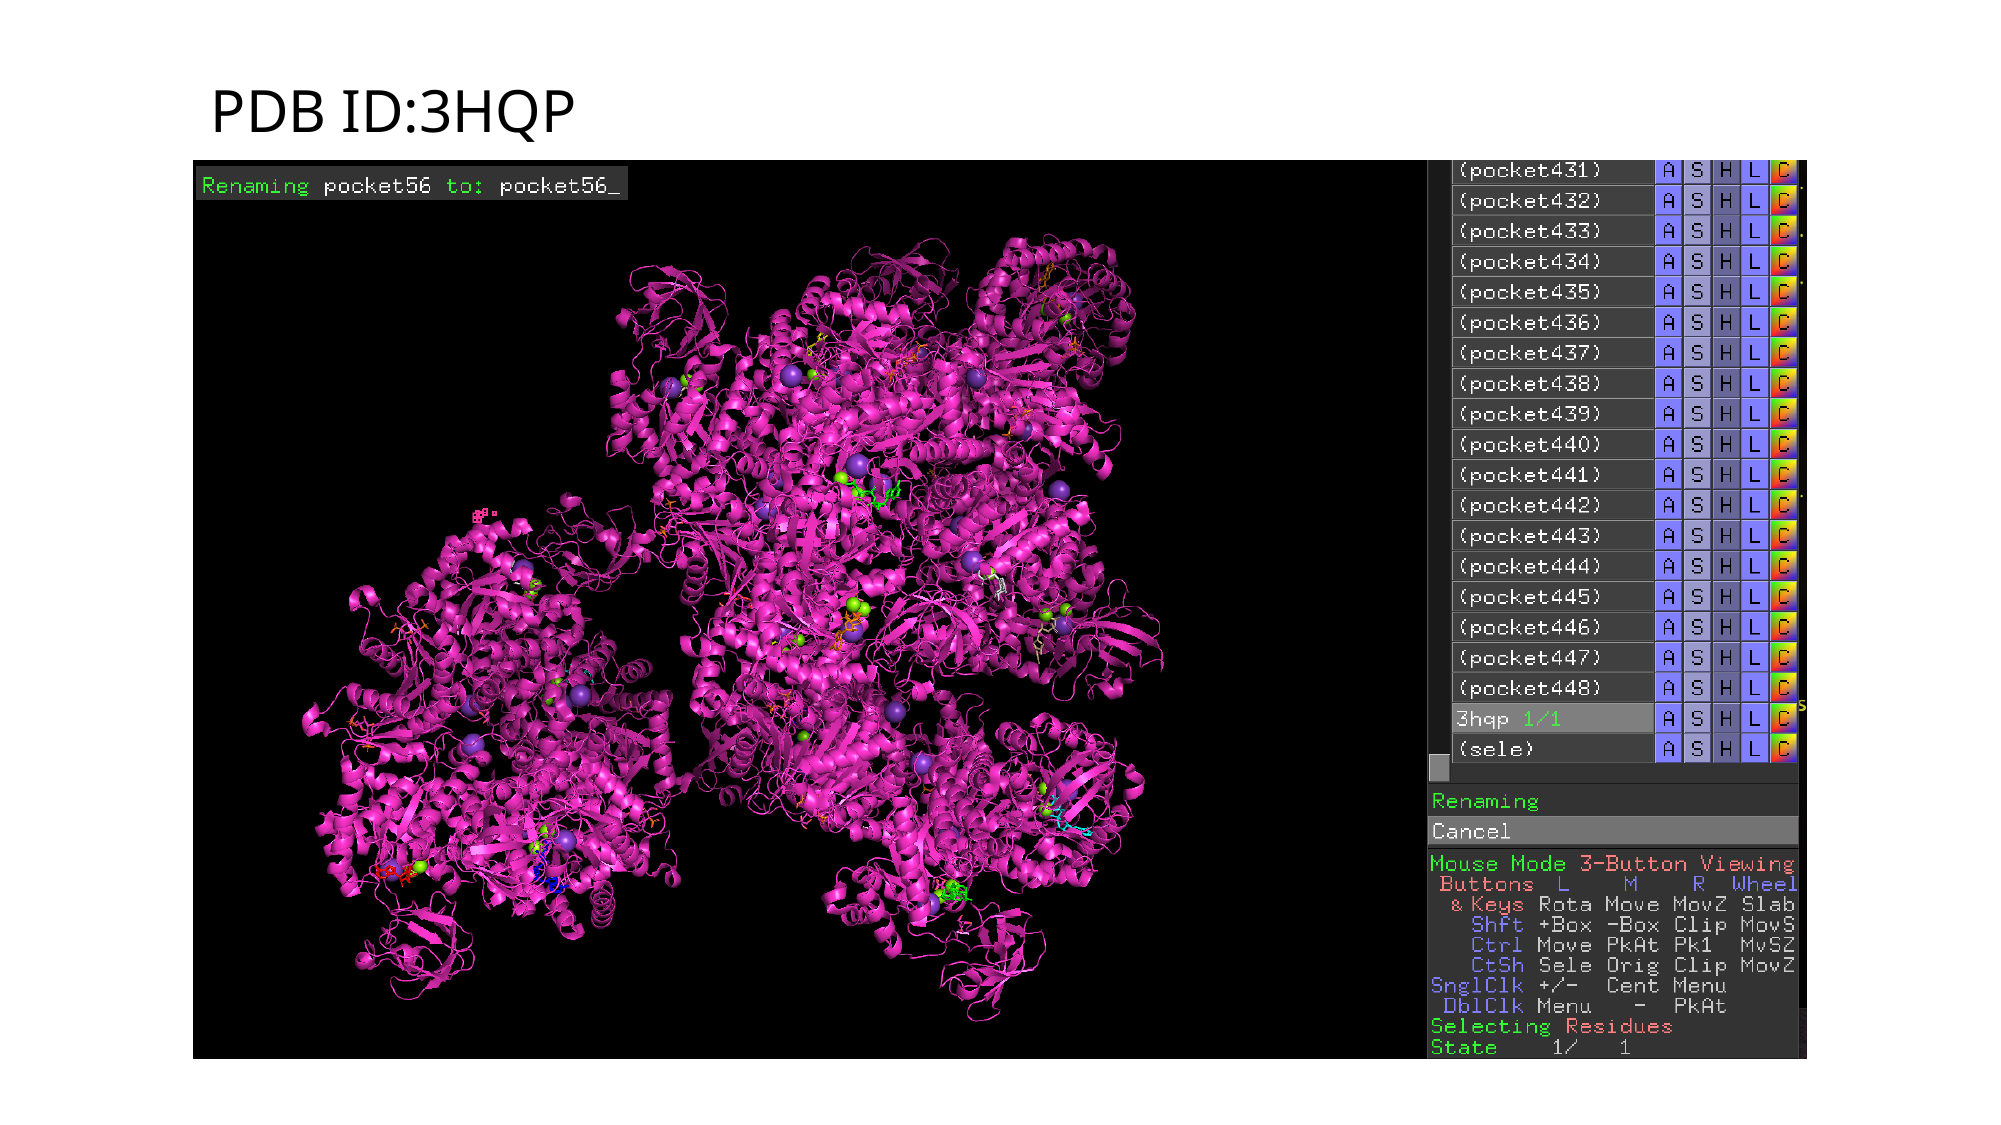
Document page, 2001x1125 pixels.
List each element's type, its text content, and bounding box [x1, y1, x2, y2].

picture [193, 160, 1807, 1059]
text_box PDB ID:3HQP [196, 66, 592, 152]
